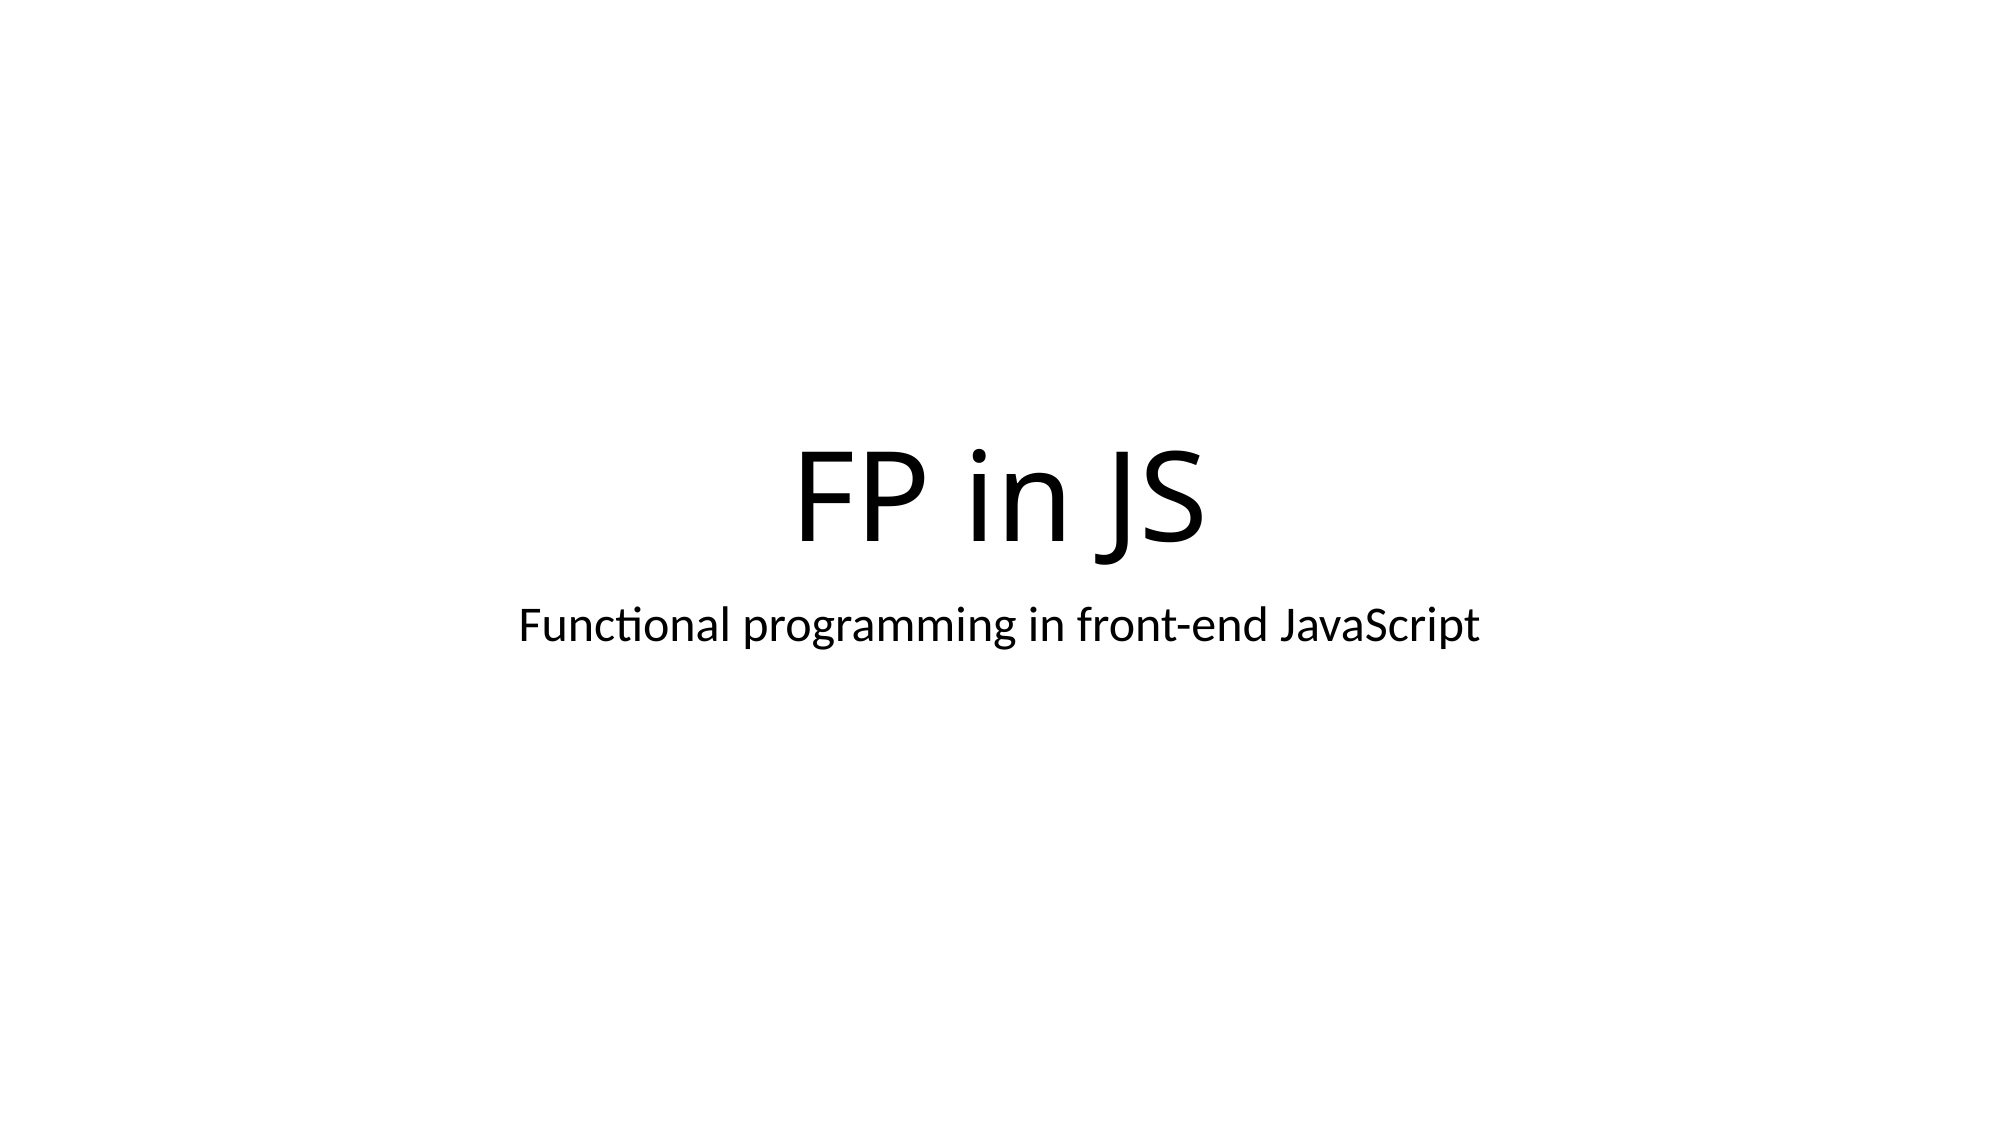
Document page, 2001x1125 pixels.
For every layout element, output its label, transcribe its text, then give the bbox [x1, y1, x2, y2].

title FP in JS [249, 184, 1750, 576]
subtitle Functional programming in front-end JavaScript [249, 590, 1750, 863]
